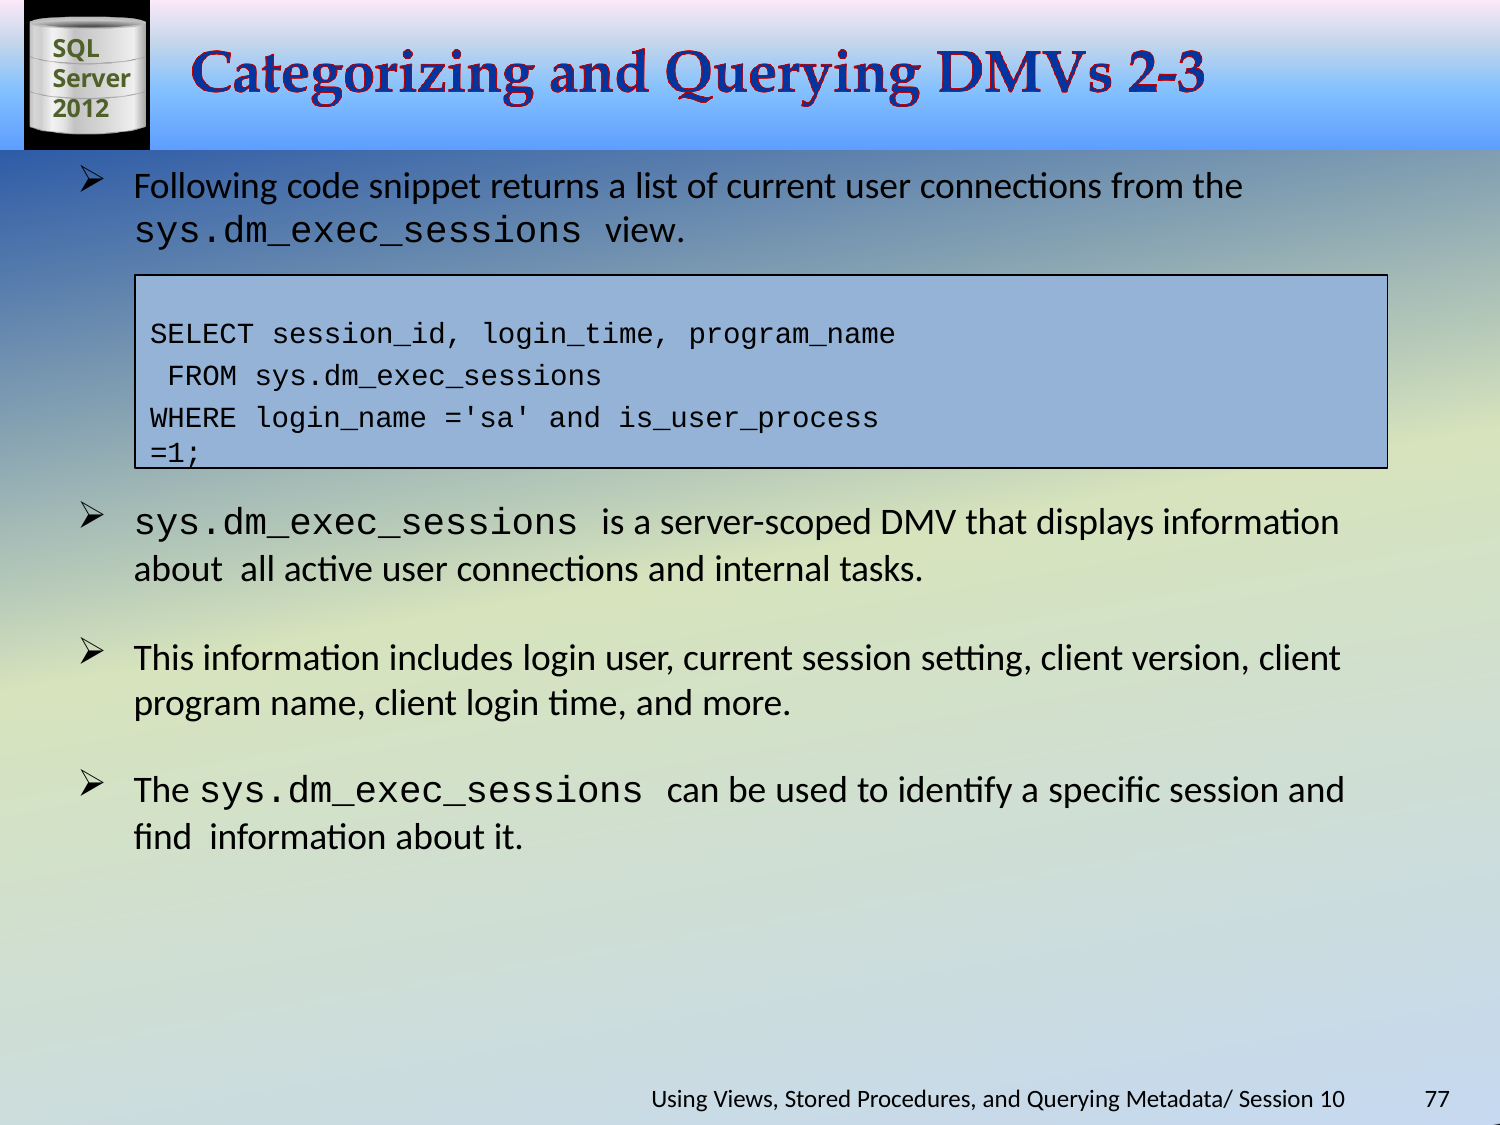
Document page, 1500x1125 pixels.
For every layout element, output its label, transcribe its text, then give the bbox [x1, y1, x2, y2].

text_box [0, 0, 1500, 151]
picture [0, 151, 1500, 1125]
picture [191, 47, 1205, 107]
text_box SELECT session_id, login_time, program_name FROM sys.dm_exec_sessions WHERE login_name ='sa' and is_user_process =1; [135, 274, 1388, 469]
text_box Following code snippet returns a list of current user connections from the sys.dm_exec_sessions view. [75, 159, 1255, 250]
slide_number 77 [1418, 1086, 1457, 1125]
slide_number Using Views, Stored Procedures, and Querying Metadata/ Session 10 [649, 1086, 1350, 1125]
text_box sys.dm_exec_sessions is a server-scoped DMV that displays information about all active user connections and internal tasks. This information includes login user, current session setting, client version, client program name, client login time, and more. The sys.dm_exec_sessions can be used to identify a specific session and find information about it. [75, 495, 1437, 857]
